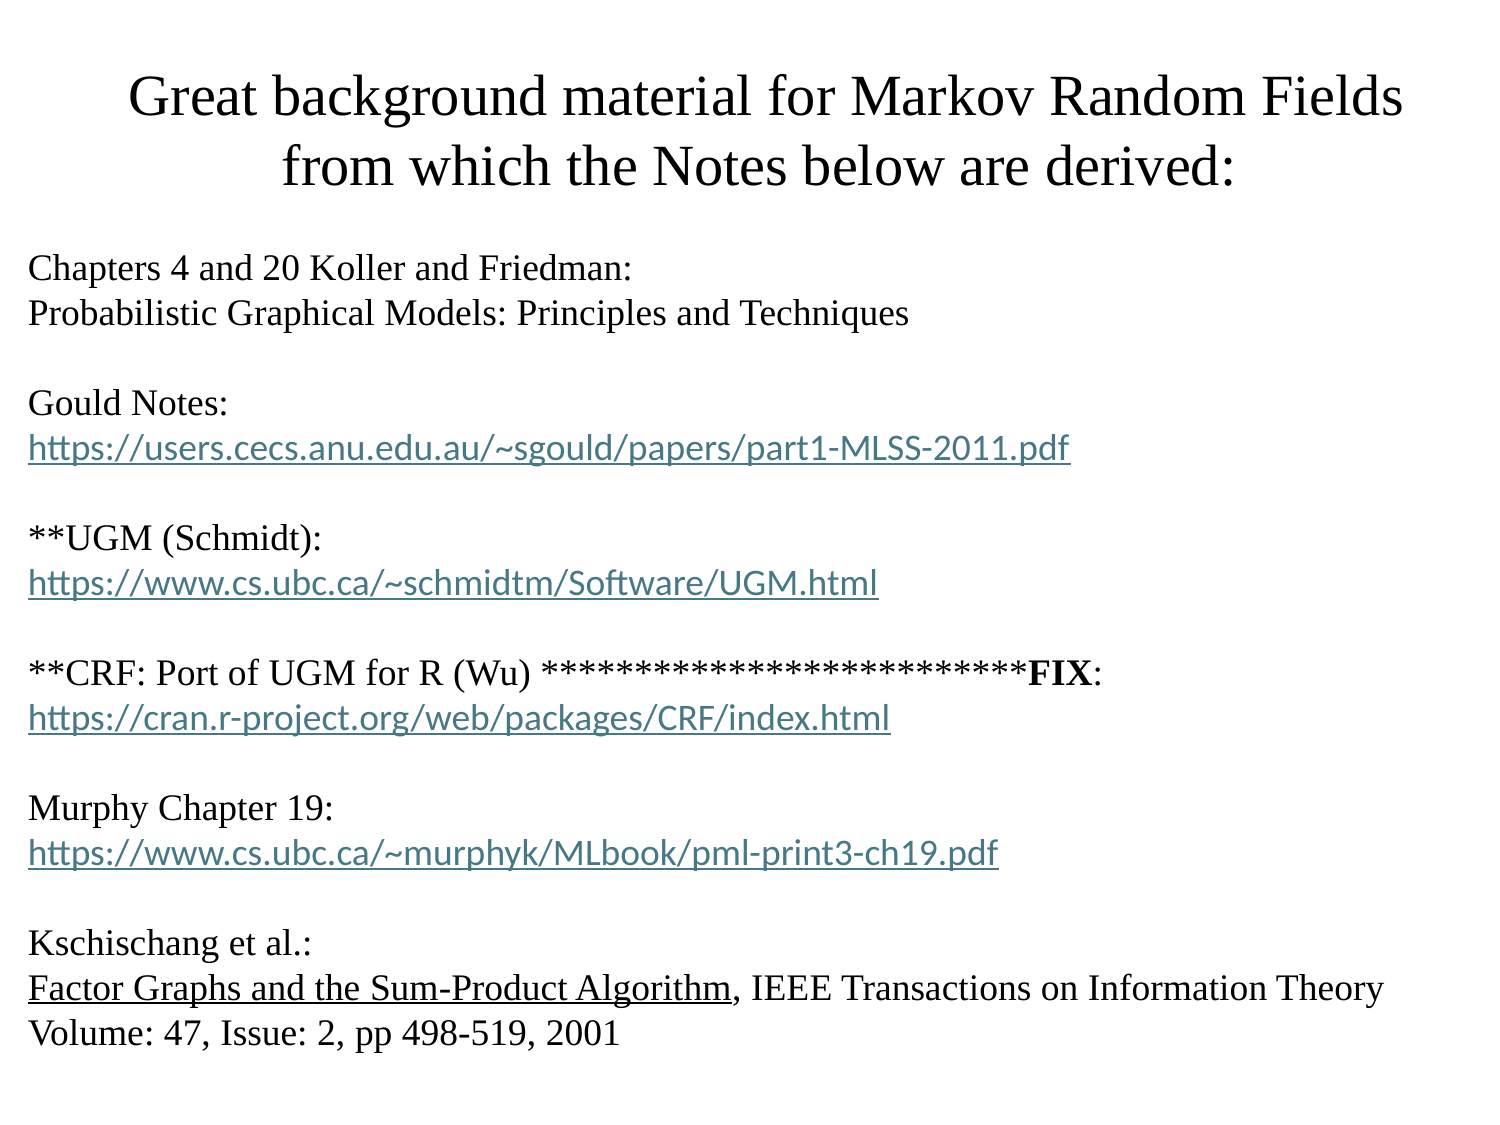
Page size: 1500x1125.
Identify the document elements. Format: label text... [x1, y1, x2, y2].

text_box Great background material for Markov Random Fields from which the Notes below are derived: [70, 49, 1463, 205]
text_box Chapters 4 and 20 Koller and Friedman: Probabilistic Graphical Models: Principles and Techniques Gould Notes: https://users.cecs.anu.edu.au/~sgould/papers/part1-MLSS-2011.pdf **UGM (Schmidt): https://www.cs.ubc.ca/~schmidtm/Software/UGM.html **CRF: Port of UGM for R (Wu) **************************FIX: https://cran.r-project.org/web/packages/CRF/index.html Murphy Chapter 19: https://www.cs.ubc.ca/~murphyk/MLbook/pml-print3-ch19.pdf Kschischang et al.: Factor Graphs and the Sum-Product Algorithm, IEEE Transactions on Information Theory Volume: 47, Issue: 2, pp 498-519, 2001 [13, 235, 1484, 1060]
